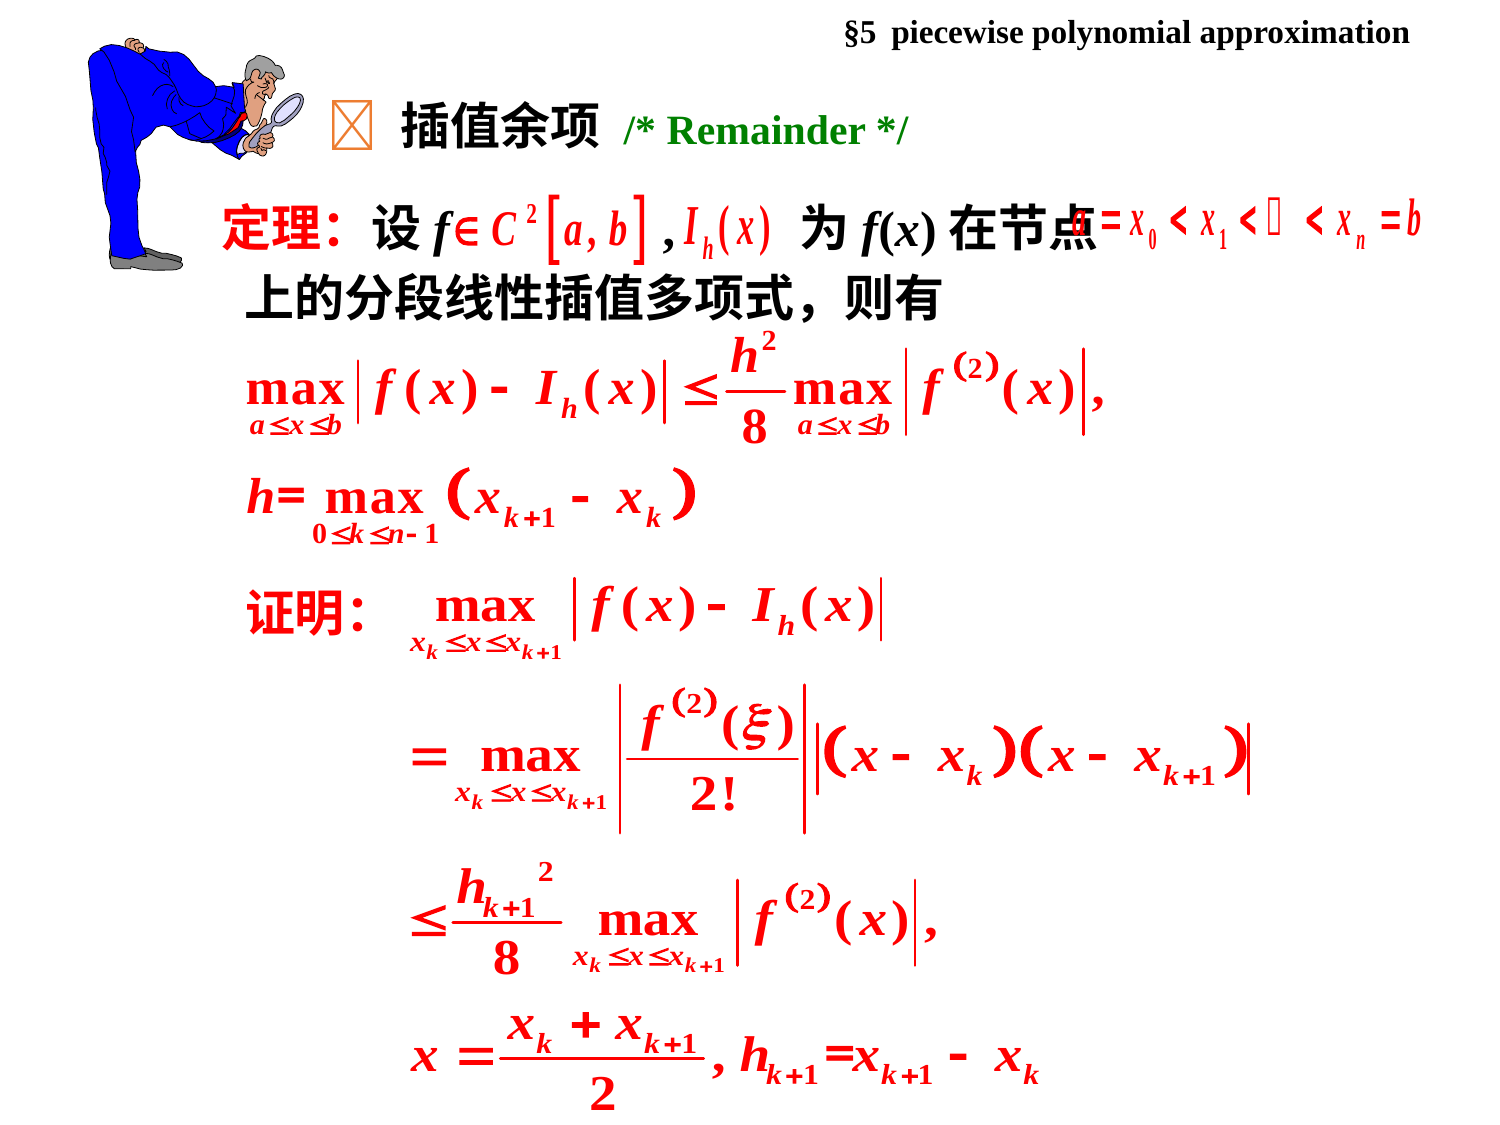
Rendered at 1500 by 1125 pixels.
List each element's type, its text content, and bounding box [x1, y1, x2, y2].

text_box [206, 182, 1431, 338]
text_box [87, 37, 950, 272]
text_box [230, 567, 1455, 1118]
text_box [237, 338, 1112, 551]
text_box §5 piecewise polynomial approximation [828, 0, 1427, 63]
